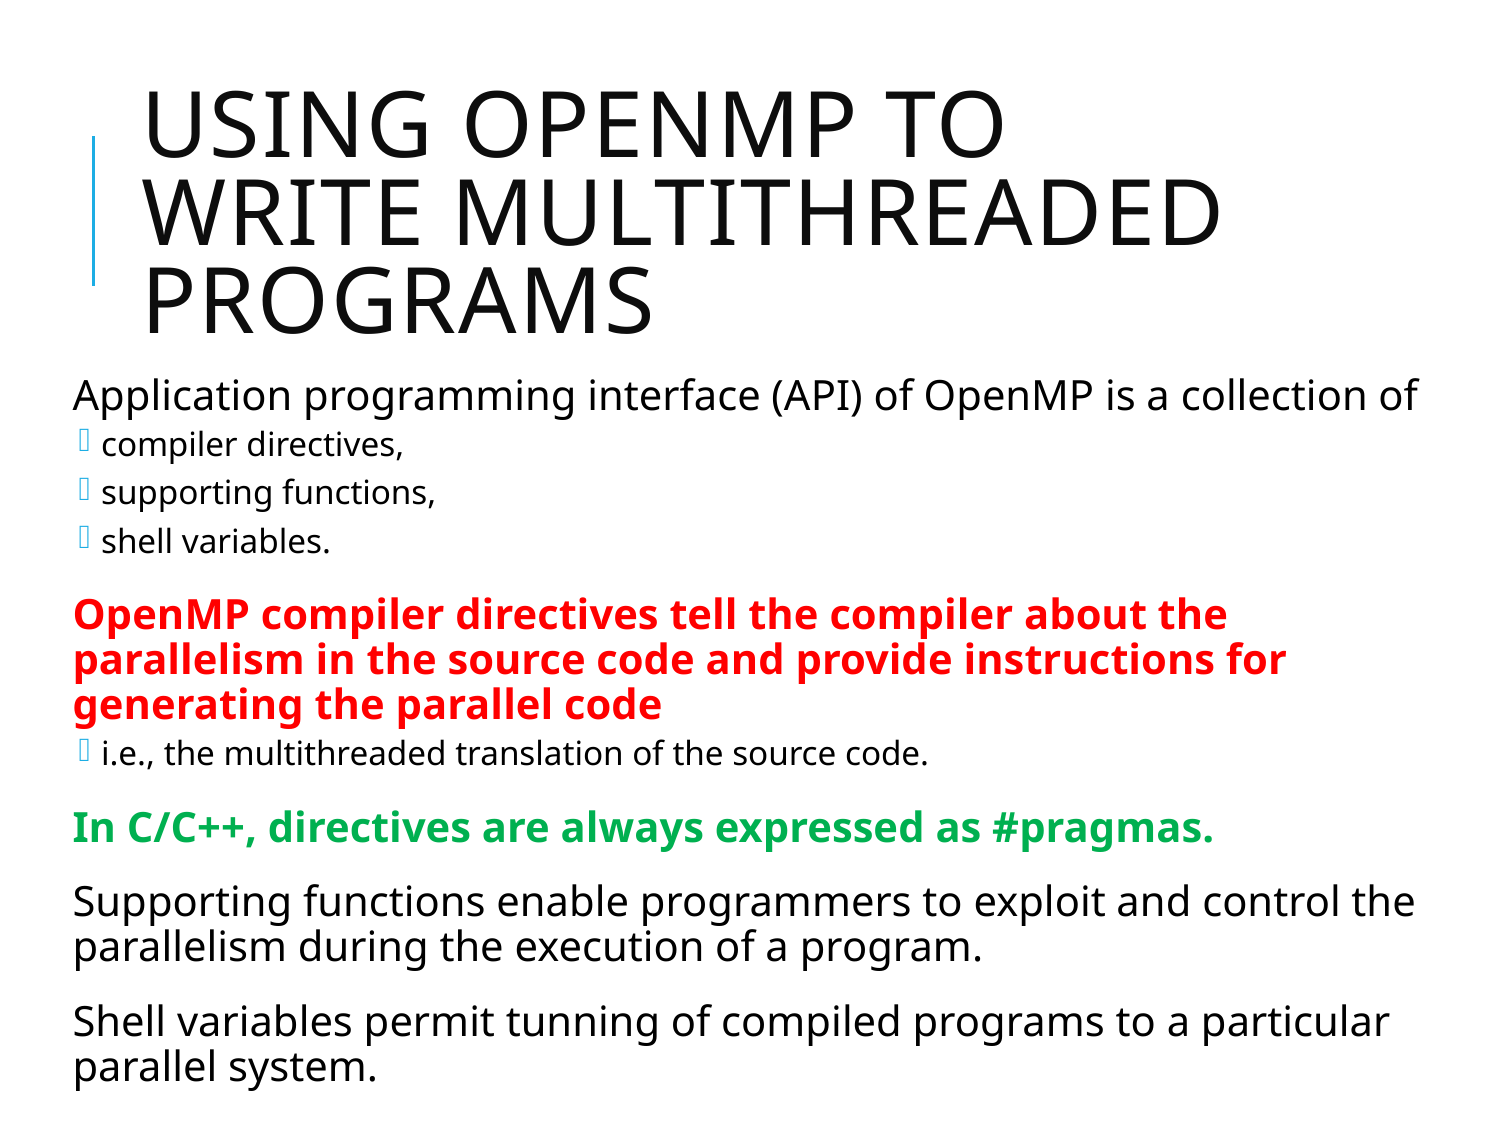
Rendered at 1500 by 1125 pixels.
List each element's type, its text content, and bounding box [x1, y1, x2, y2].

list Application programming interface (API) of OpenMP is a collection of compiler directives, supporting functions, shell variables. OpenMP compiler directives tell the compiler about the parallelism in the source code and provide instructions for generating the parallel code i.e., the multithreaded translation of the source code. In C/C++, directives are always expressed as #pragmas. Supporting functions enable programmers to exploit and control the parallelism during the execution of a program. Shell variables permit tunning of compiled programs to a particular parallel system. [50, 366, 1453, 1113]
title Using OpenMP to write multithreaded programs [126, 96, 1322, 342]
